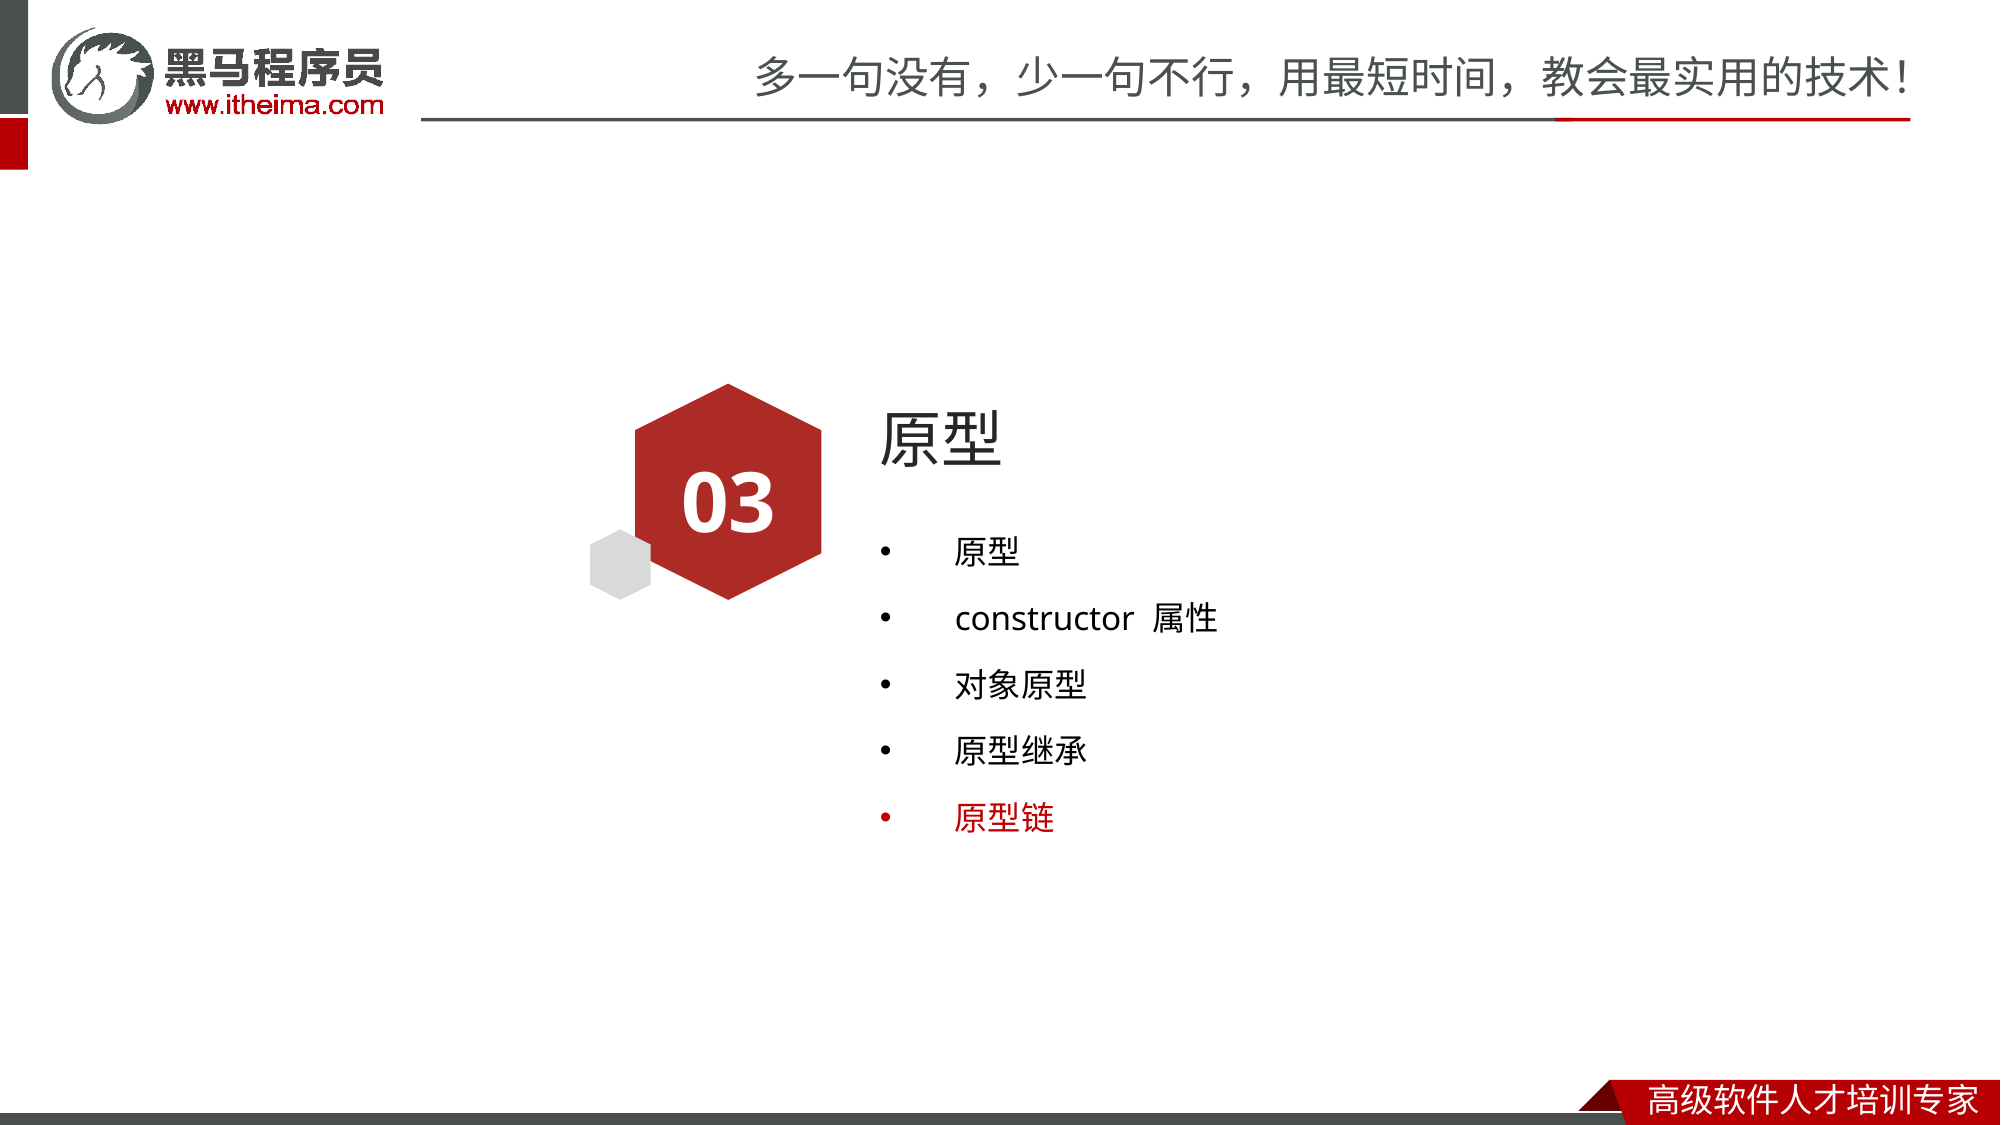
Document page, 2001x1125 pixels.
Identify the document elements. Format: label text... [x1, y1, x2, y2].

list 03 [636, 404, 822, 594]
title 原型 [864, 393, 1969, 484]
picture [50, 26, 384, 125]
list 原型 constructor 属性 对象原型 原型继承 原型链 [864, 503, 1762, 837]
